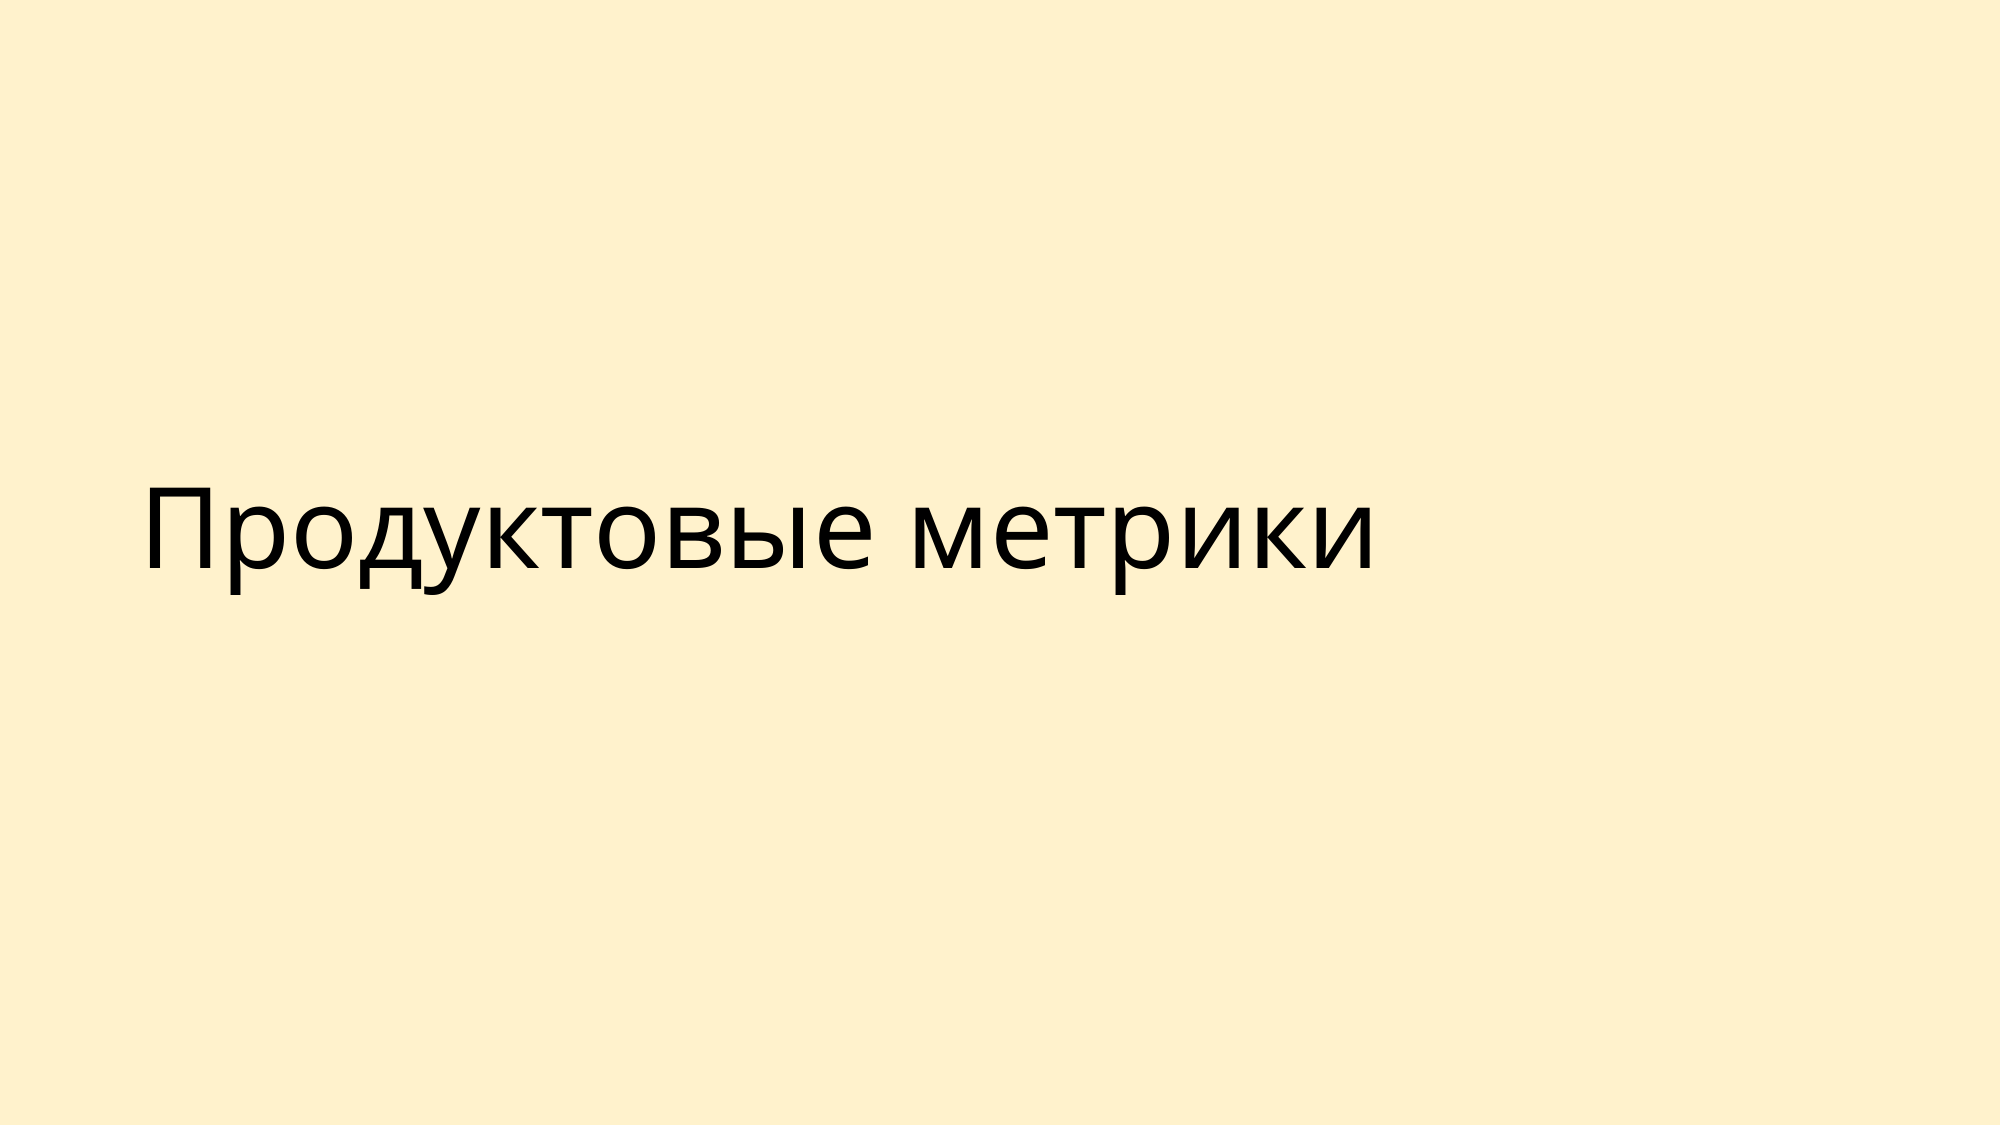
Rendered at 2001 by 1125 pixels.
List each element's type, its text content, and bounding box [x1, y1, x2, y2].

title Продуктовые метрики [136, 417, 1862, 612]
